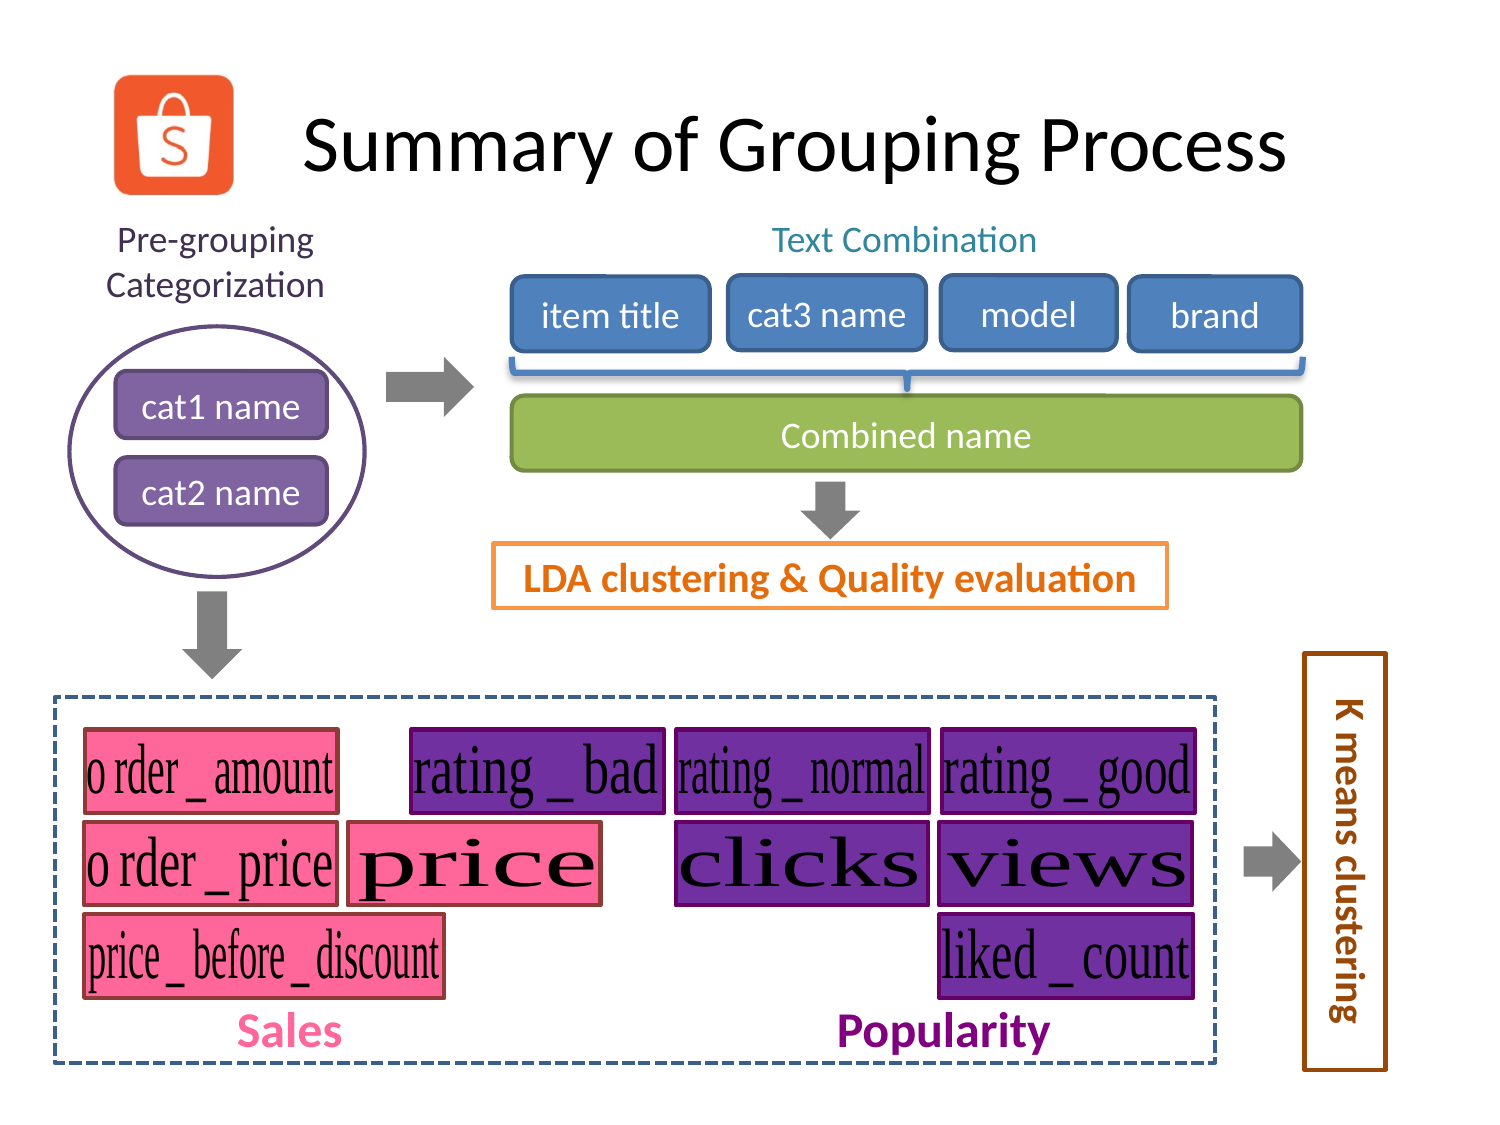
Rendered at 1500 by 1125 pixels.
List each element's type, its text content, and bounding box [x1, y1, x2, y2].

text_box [493, 481, 1168, 589]
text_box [385, 207, 1303, 471]
picture [113, 74, 234, 200]
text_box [67, 207, 365, 578]
title Summary of Grouping Process [287, 45, 1425, 233]
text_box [54, 591, 1216, 1063]
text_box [1243, 652, 1386, 1071]
